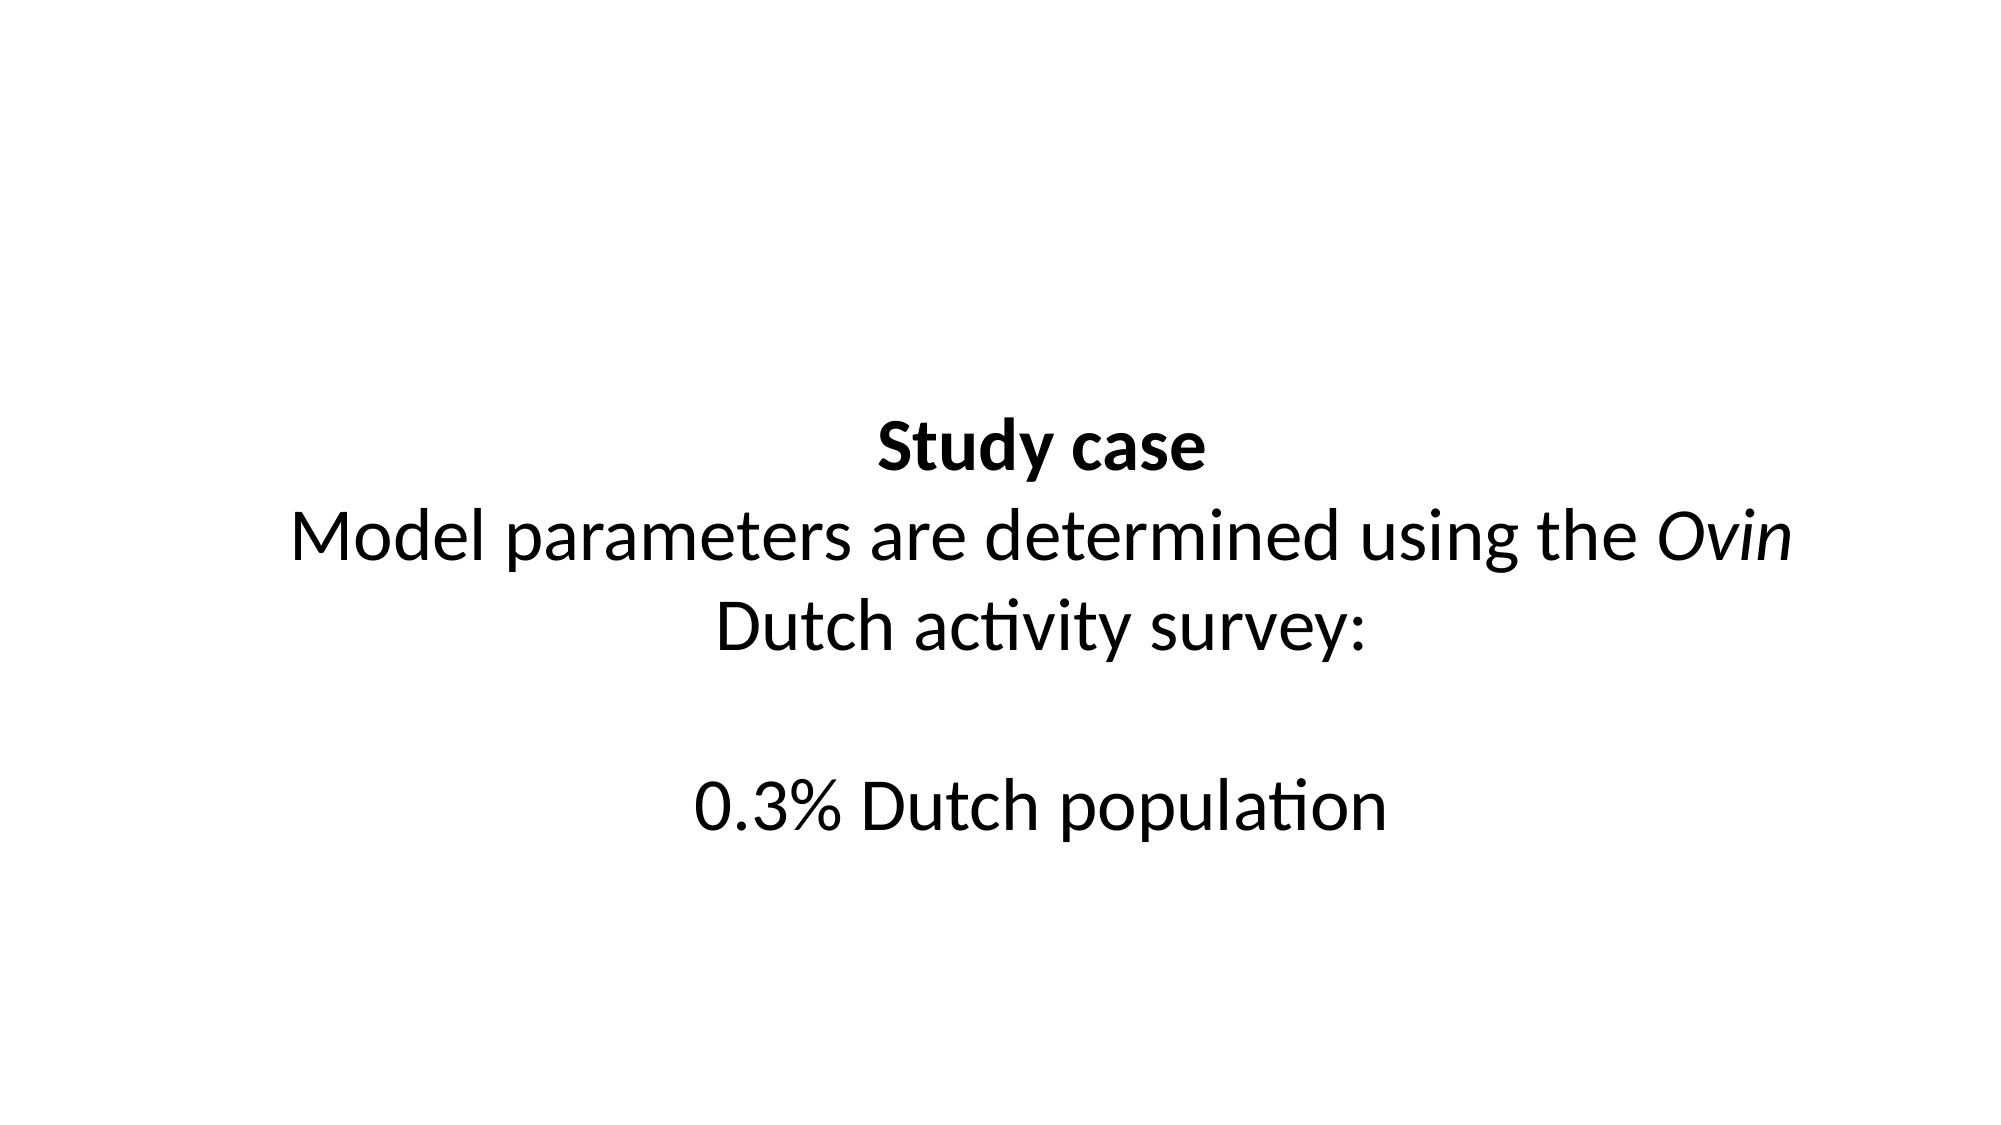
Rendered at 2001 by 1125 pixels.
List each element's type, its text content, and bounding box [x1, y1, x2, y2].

text_box Study case Model parameters are determined using the Ovin Dutch activity survey: 0.3% Dutch population [169, 387, 1841, 853]
